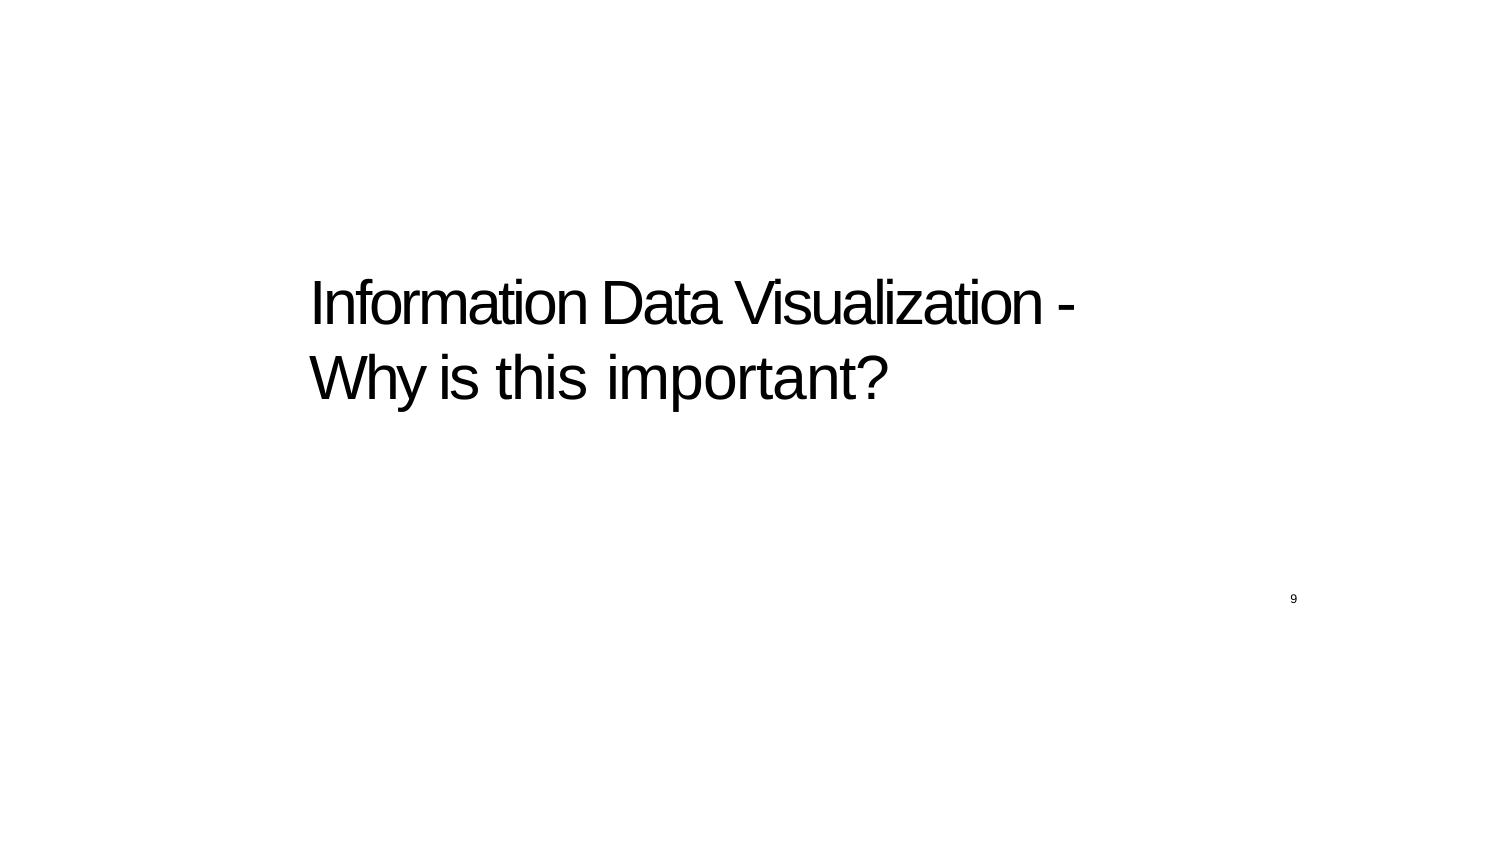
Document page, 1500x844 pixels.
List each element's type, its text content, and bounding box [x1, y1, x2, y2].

slide_number 9 [1229, 352, 1298, 843]
title Information Data Visualization - Why is this important? [308, 260, 1139, 412]
